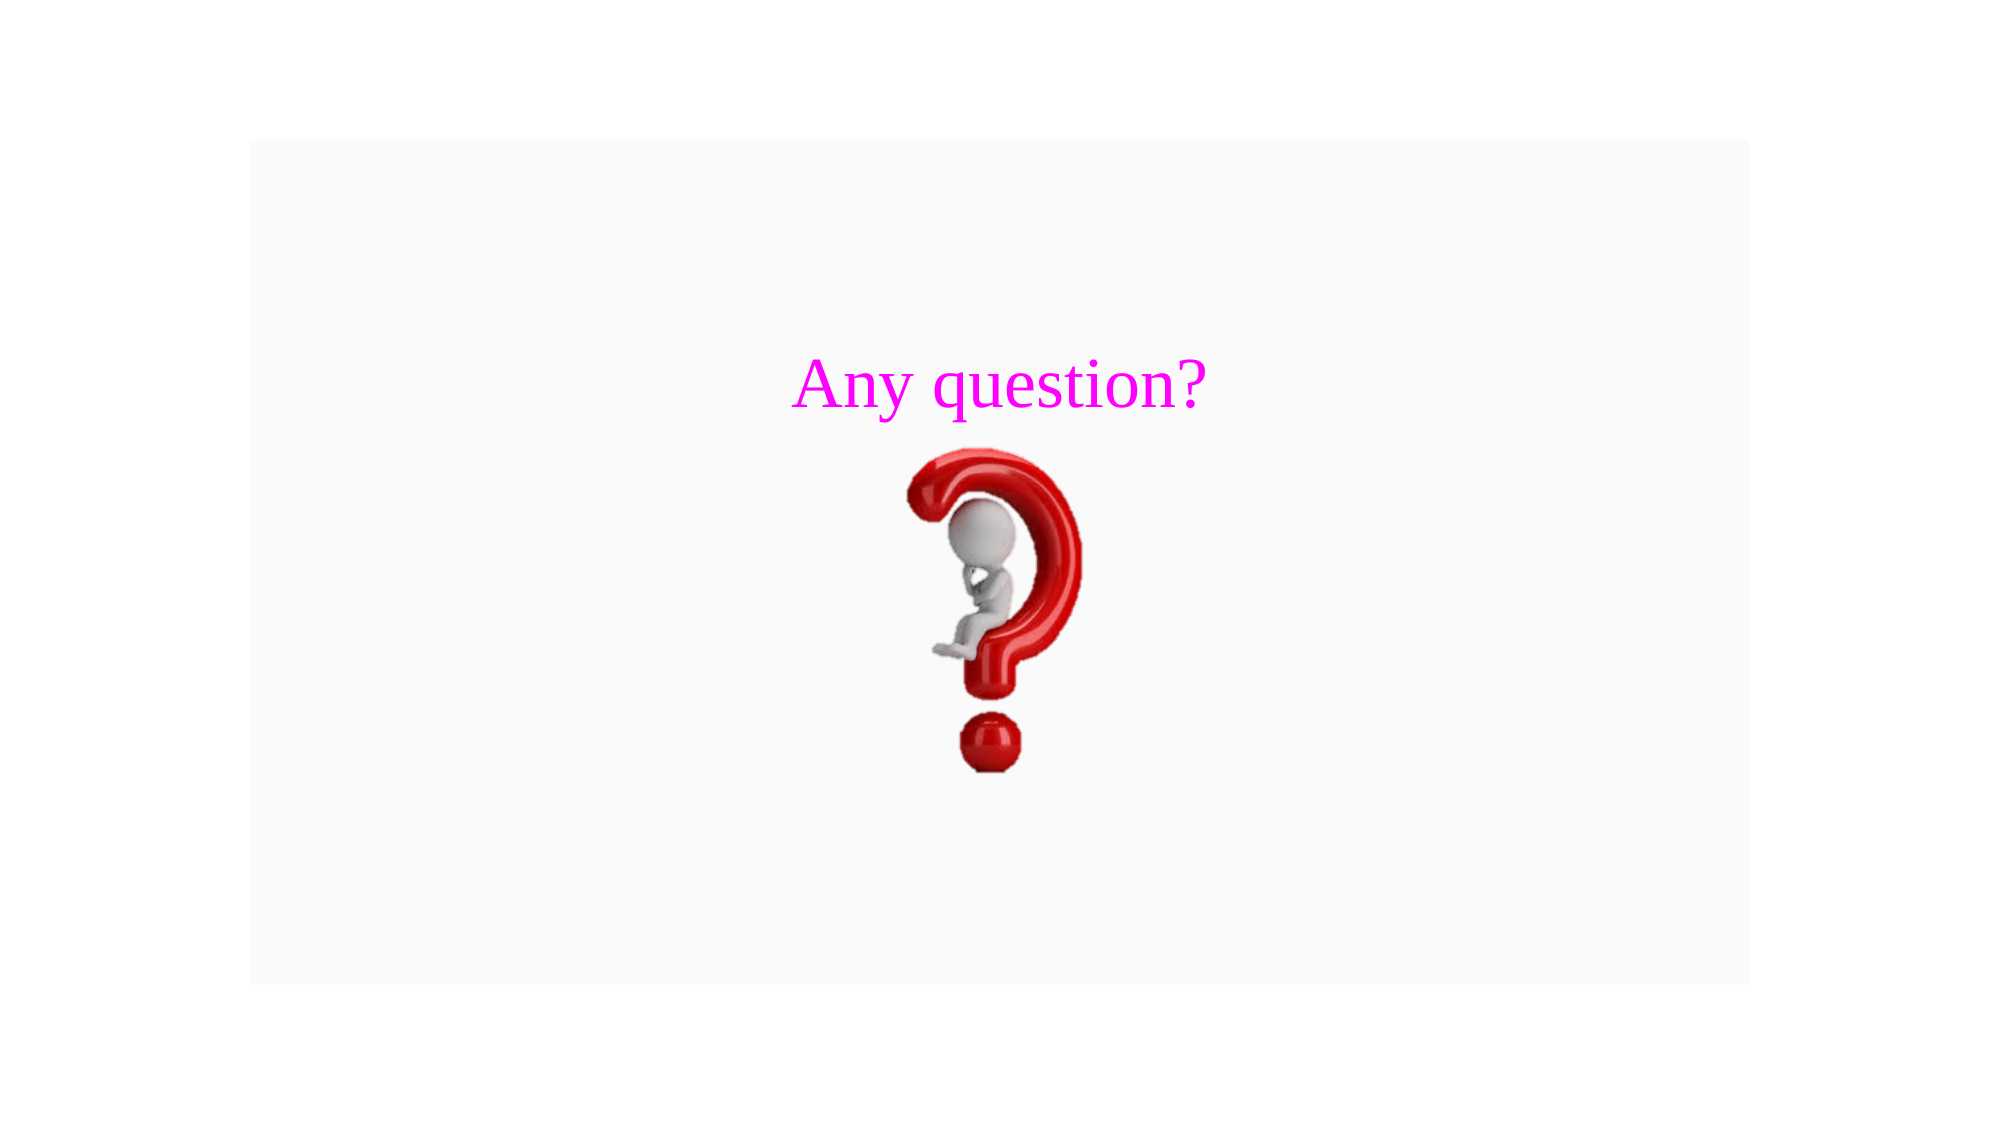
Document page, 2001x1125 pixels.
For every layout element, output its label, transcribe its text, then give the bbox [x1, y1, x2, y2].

picture [877, 426, 1115, 795]
text_box Any question? [578, 330, 1422, 427]
text_box [249, 140, 1750, 985]
